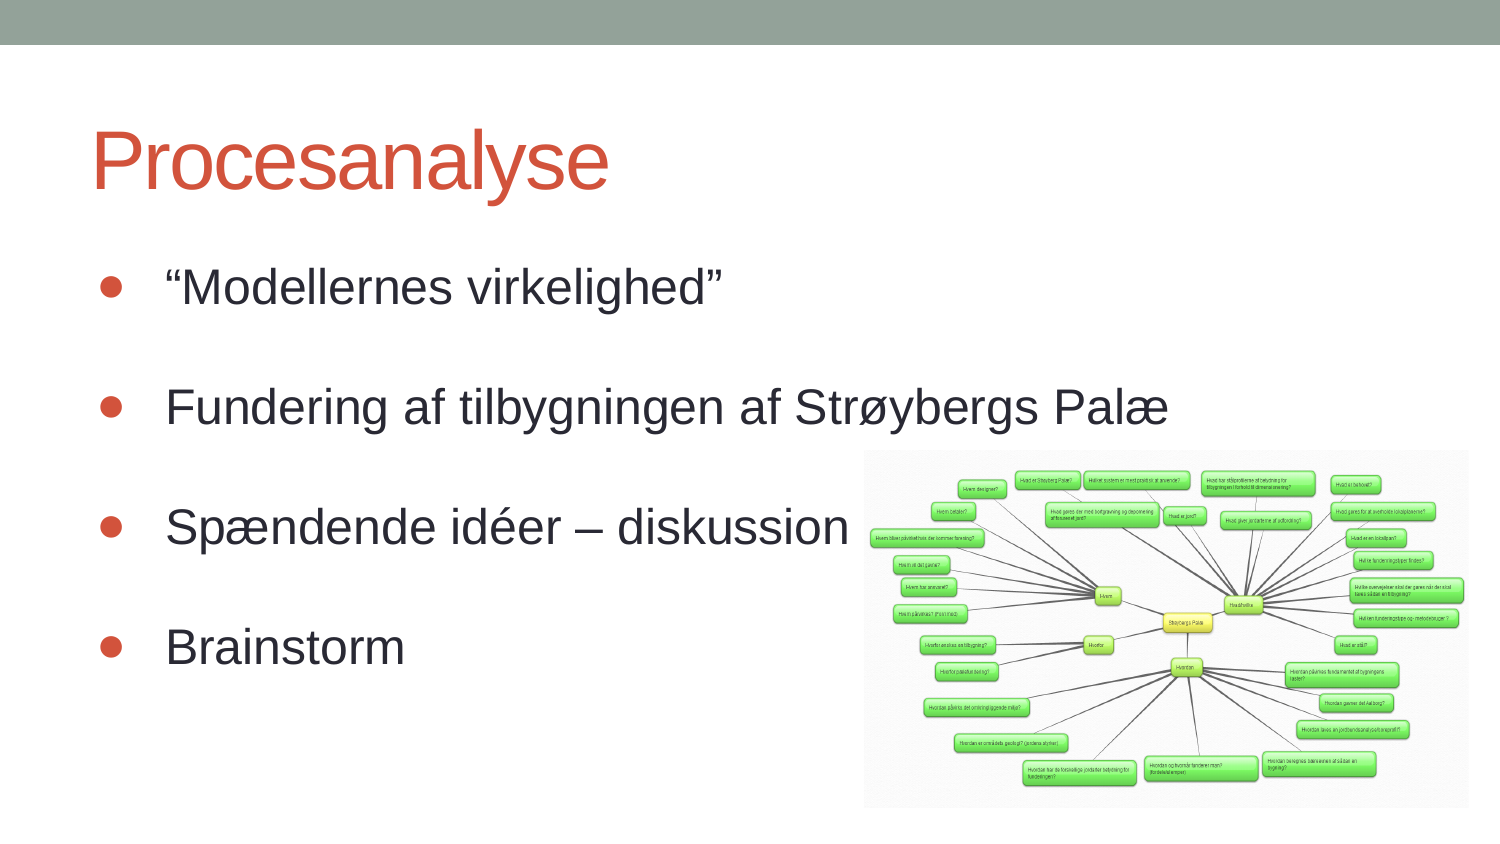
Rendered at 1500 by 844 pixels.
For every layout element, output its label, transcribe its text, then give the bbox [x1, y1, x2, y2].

title Procesanalyse [75, 33, 1425, 221]
picture [863, 450, 1469, 809]
list “Modellernes virkelighed” Fundering af tilbygningen af Strøybergs Palæ Spændende idéer – diskussion Brainstorm [75, 239, 1425, 808]
